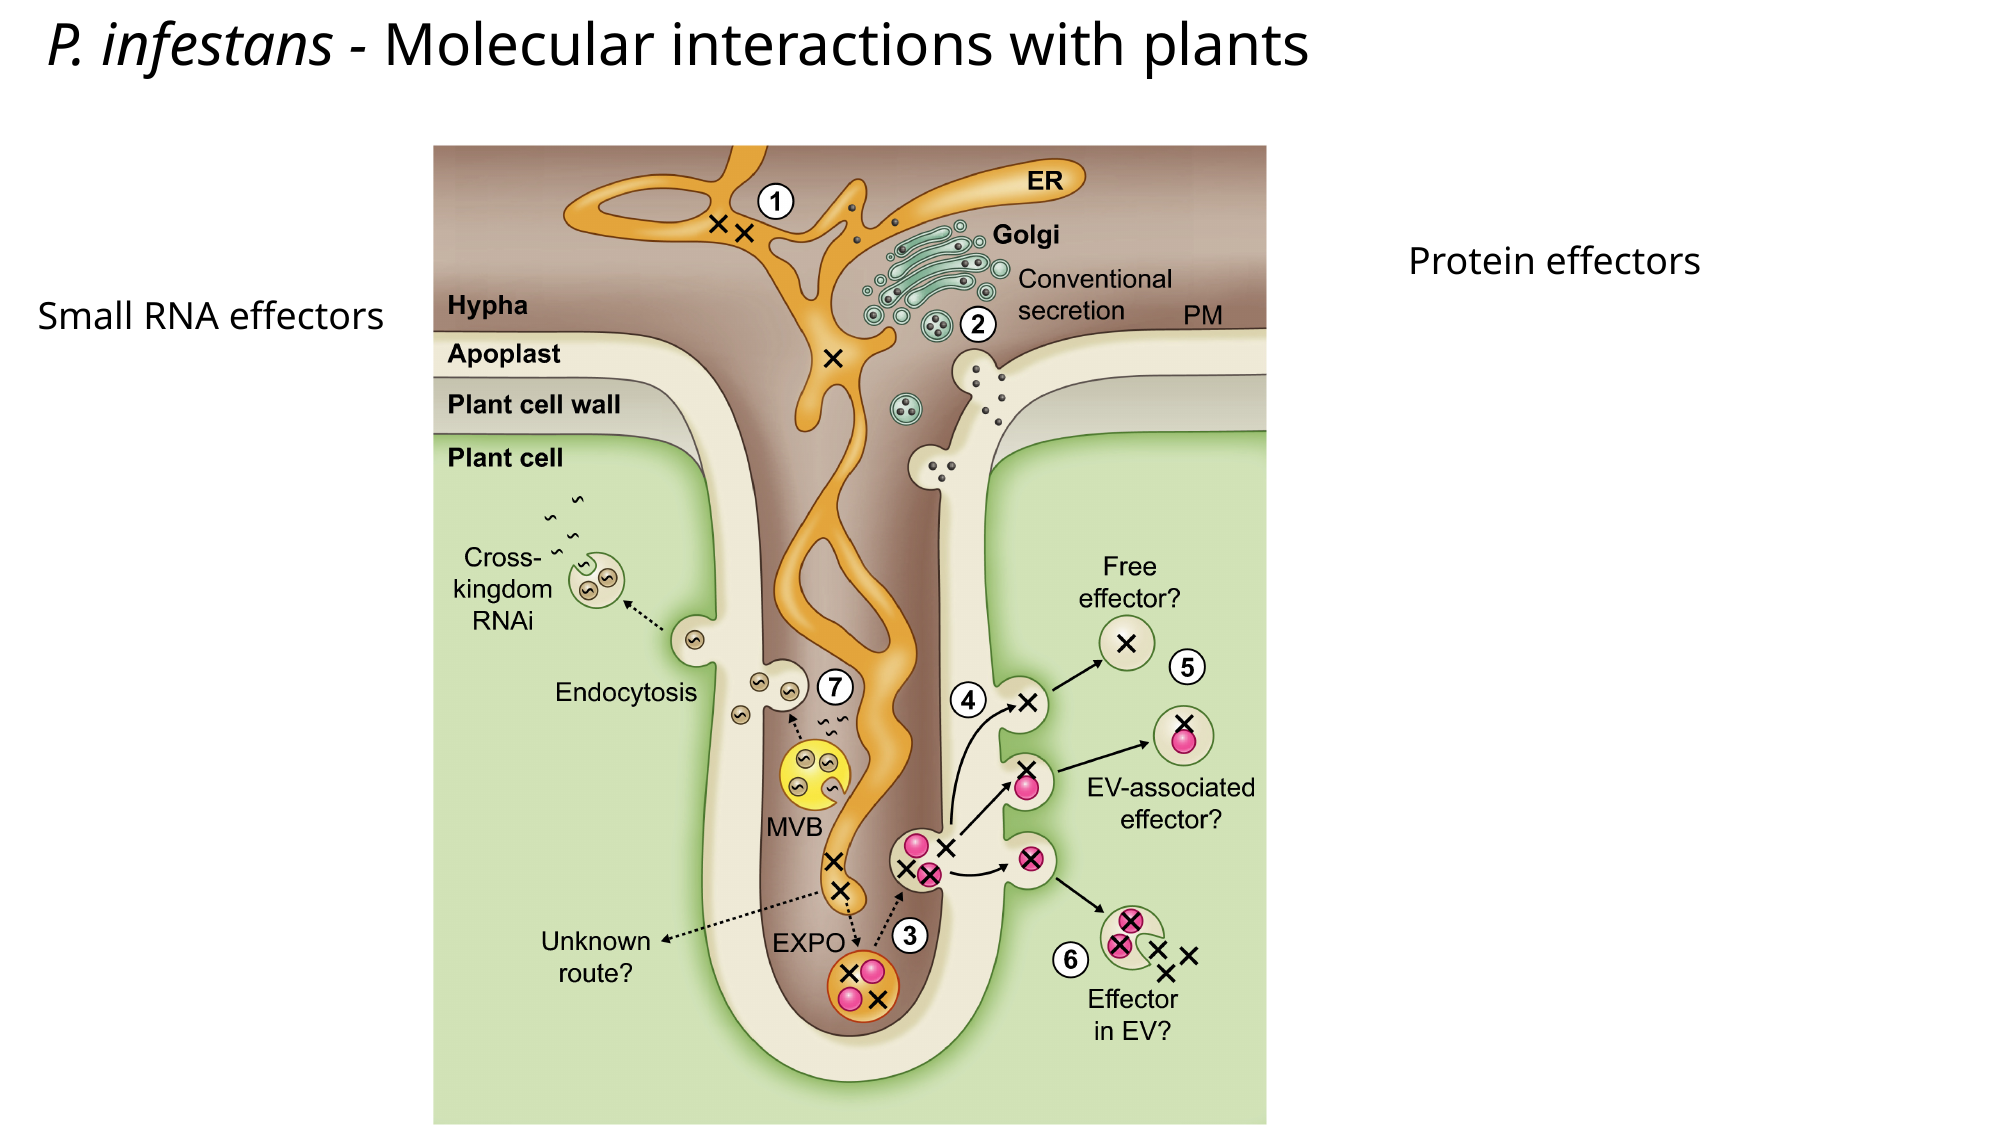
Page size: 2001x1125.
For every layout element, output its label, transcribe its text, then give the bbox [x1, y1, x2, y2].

text_box Protein effectors [1393, 229, 1717, 290]
picture [433, 144, 1267, 1125]
text_box Small RNA effectors [22, 284, 400, 345]
text_box P. infestans - Molecular interactions with plants [31, 0, 1326, 85]
